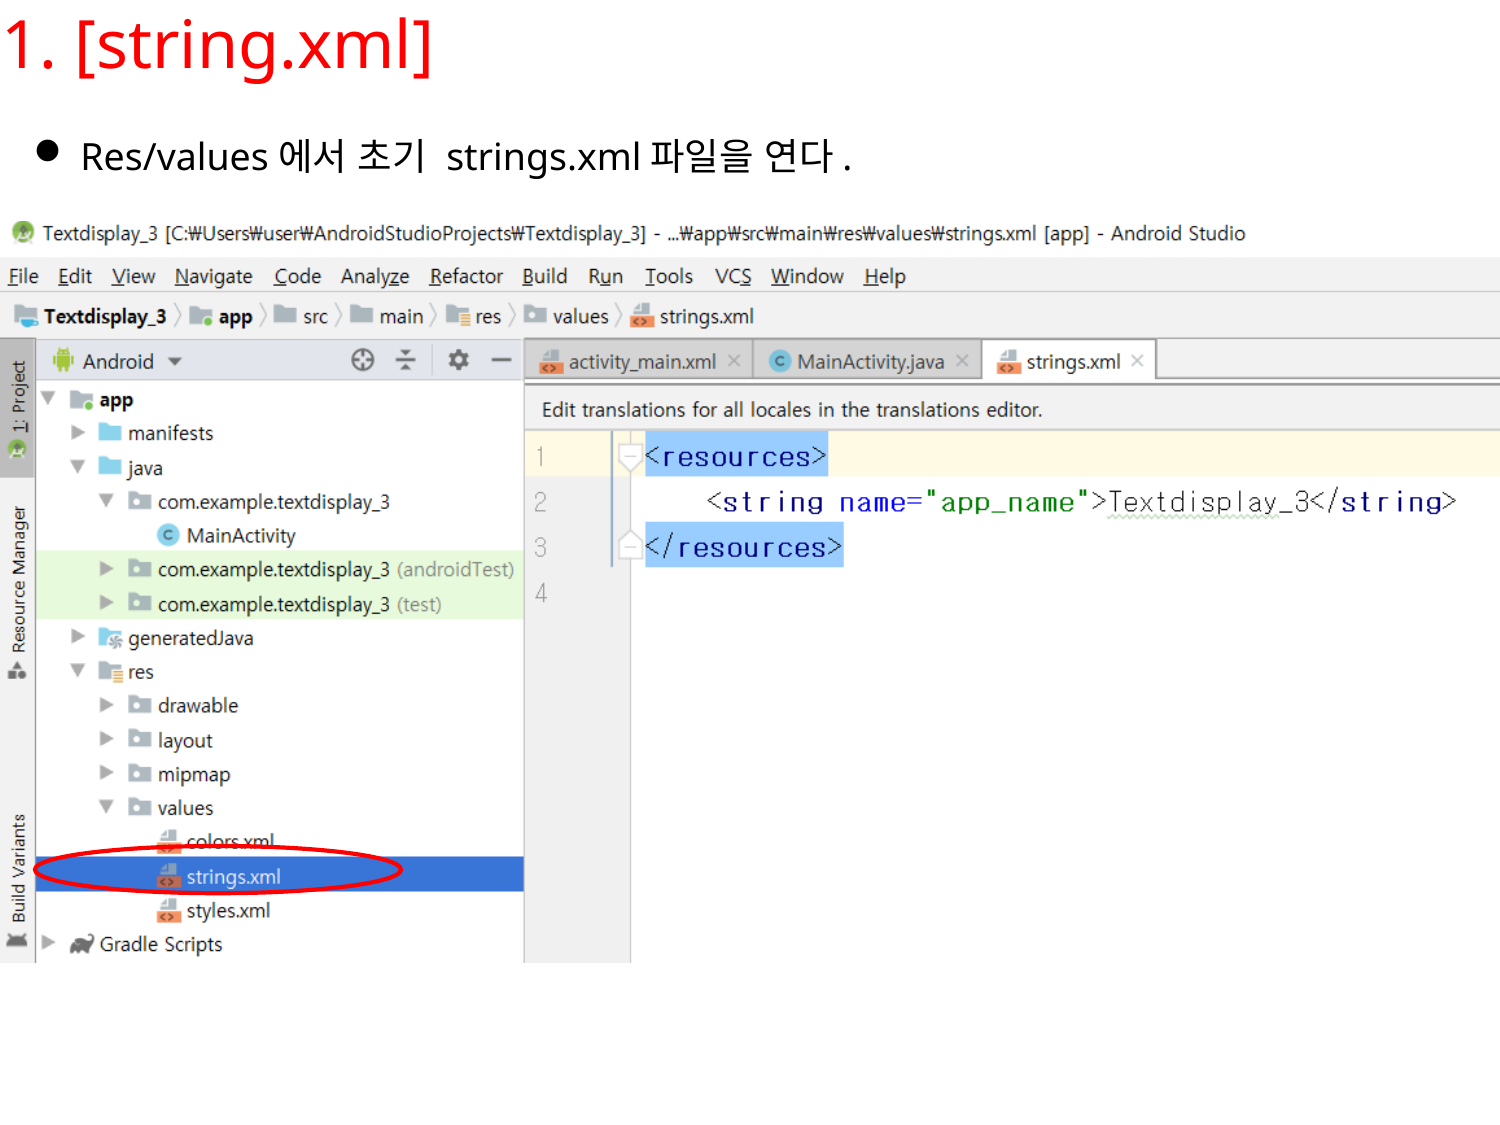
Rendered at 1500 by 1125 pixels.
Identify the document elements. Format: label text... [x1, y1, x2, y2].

text_box 1. [string.xml] [0, 0, 450, 89]
text_box Res/values에서 초기 strings.xml파일을 연다. [18, 125, 868, 186]
picture [0, 221, 1500, 963]
